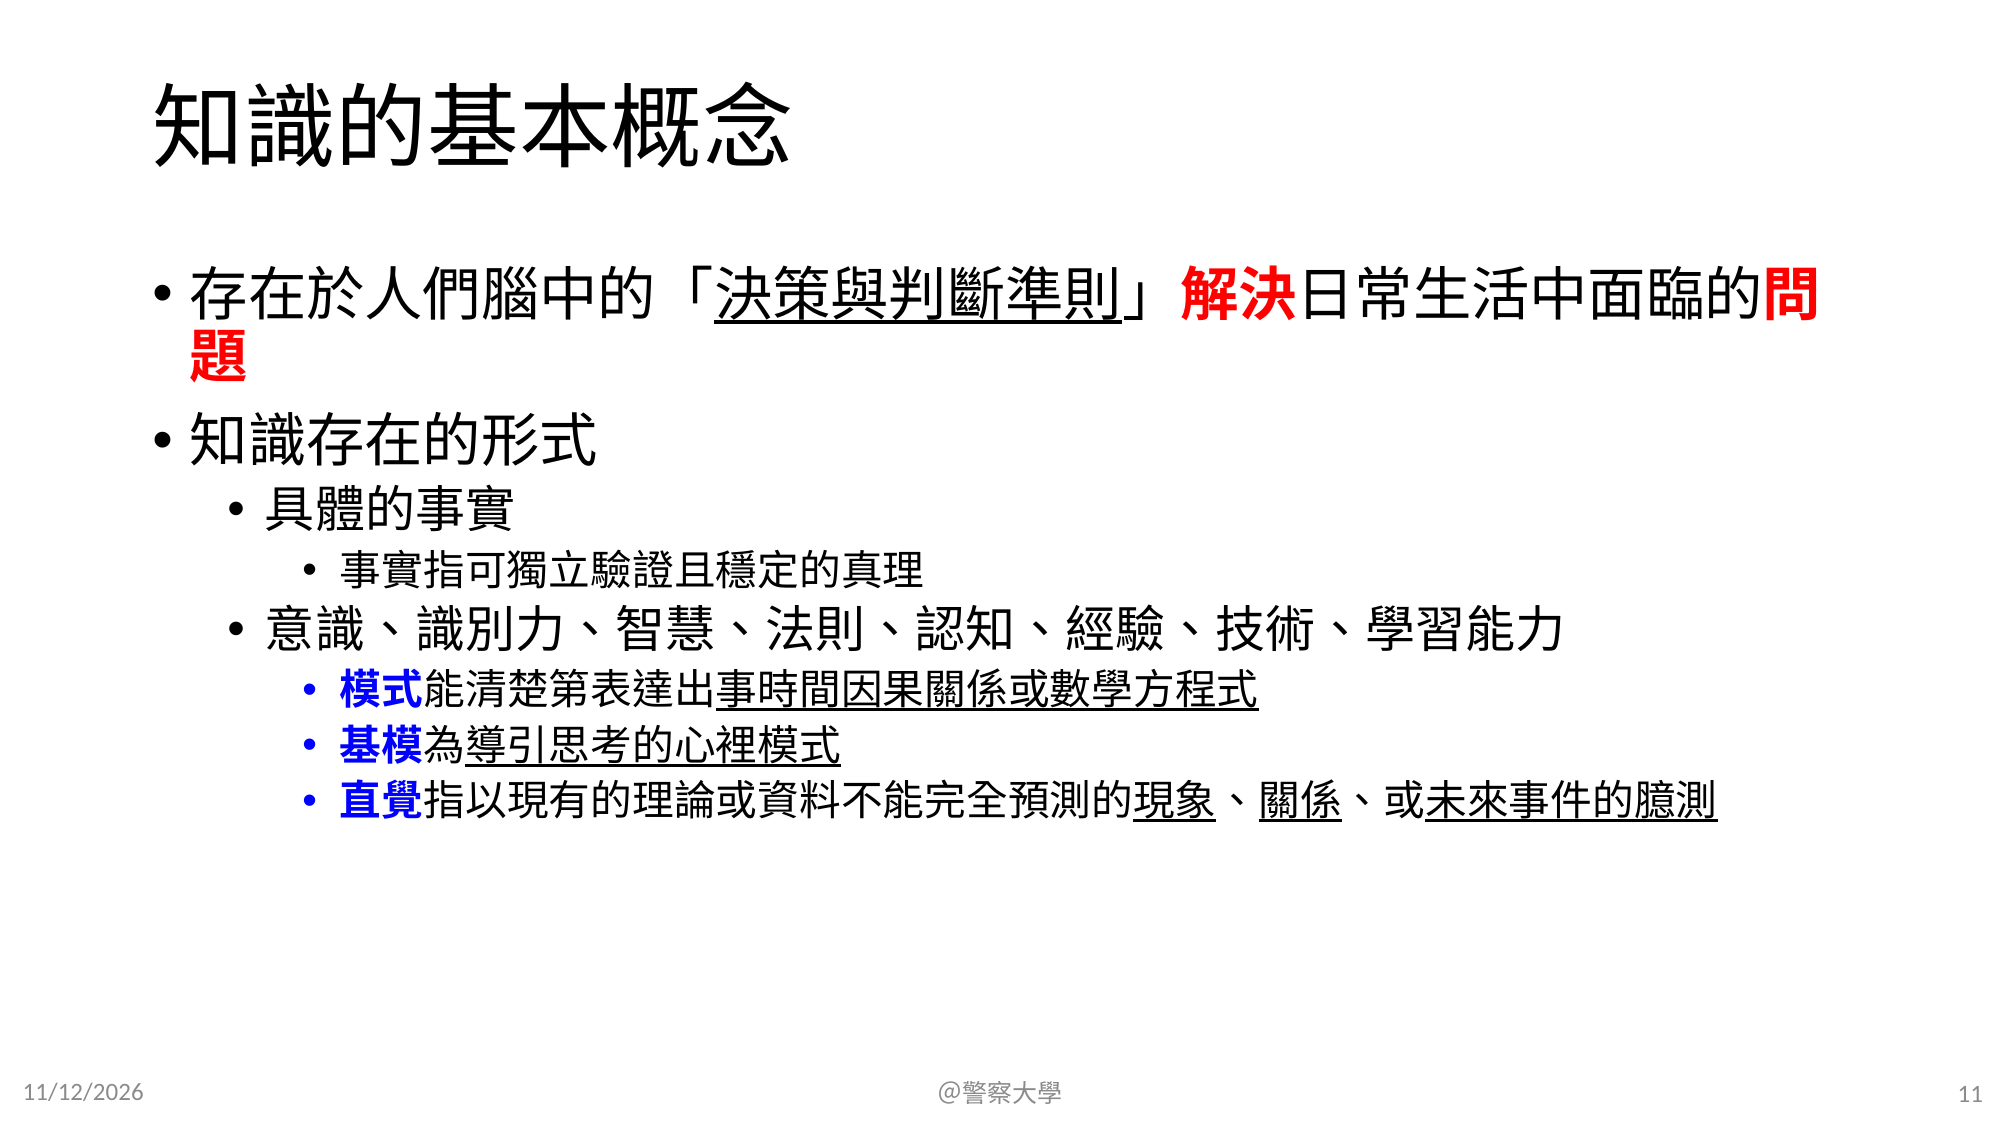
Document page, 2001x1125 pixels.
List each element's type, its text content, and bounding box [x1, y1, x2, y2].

slide_number 11 [1548, 1062, 1999, 1123]
title 知識的基本概念 [137, 22, 1863, 240]
list 存在於人們腦中的「決策與判斷準則」解決日常生活中面臨的問題 知識存在的形式 具體的事實 事實指可獨立驗證且穩定的真理 意識、識別力、智慧、法則、認知、經驗、技術、學習能力 模式能清楚第表達出事時間因果關係或數學方程式 基模為導引思考的心裡模式 直覺指以現有的理論或資料不能完全預測的現象、關係、或未來事件的臆測 [137, 257, 1863, 1043]
footer ＠警察大學 [662, 1062, 1338, 1123]
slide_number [7, 1060, 458, 1121]
